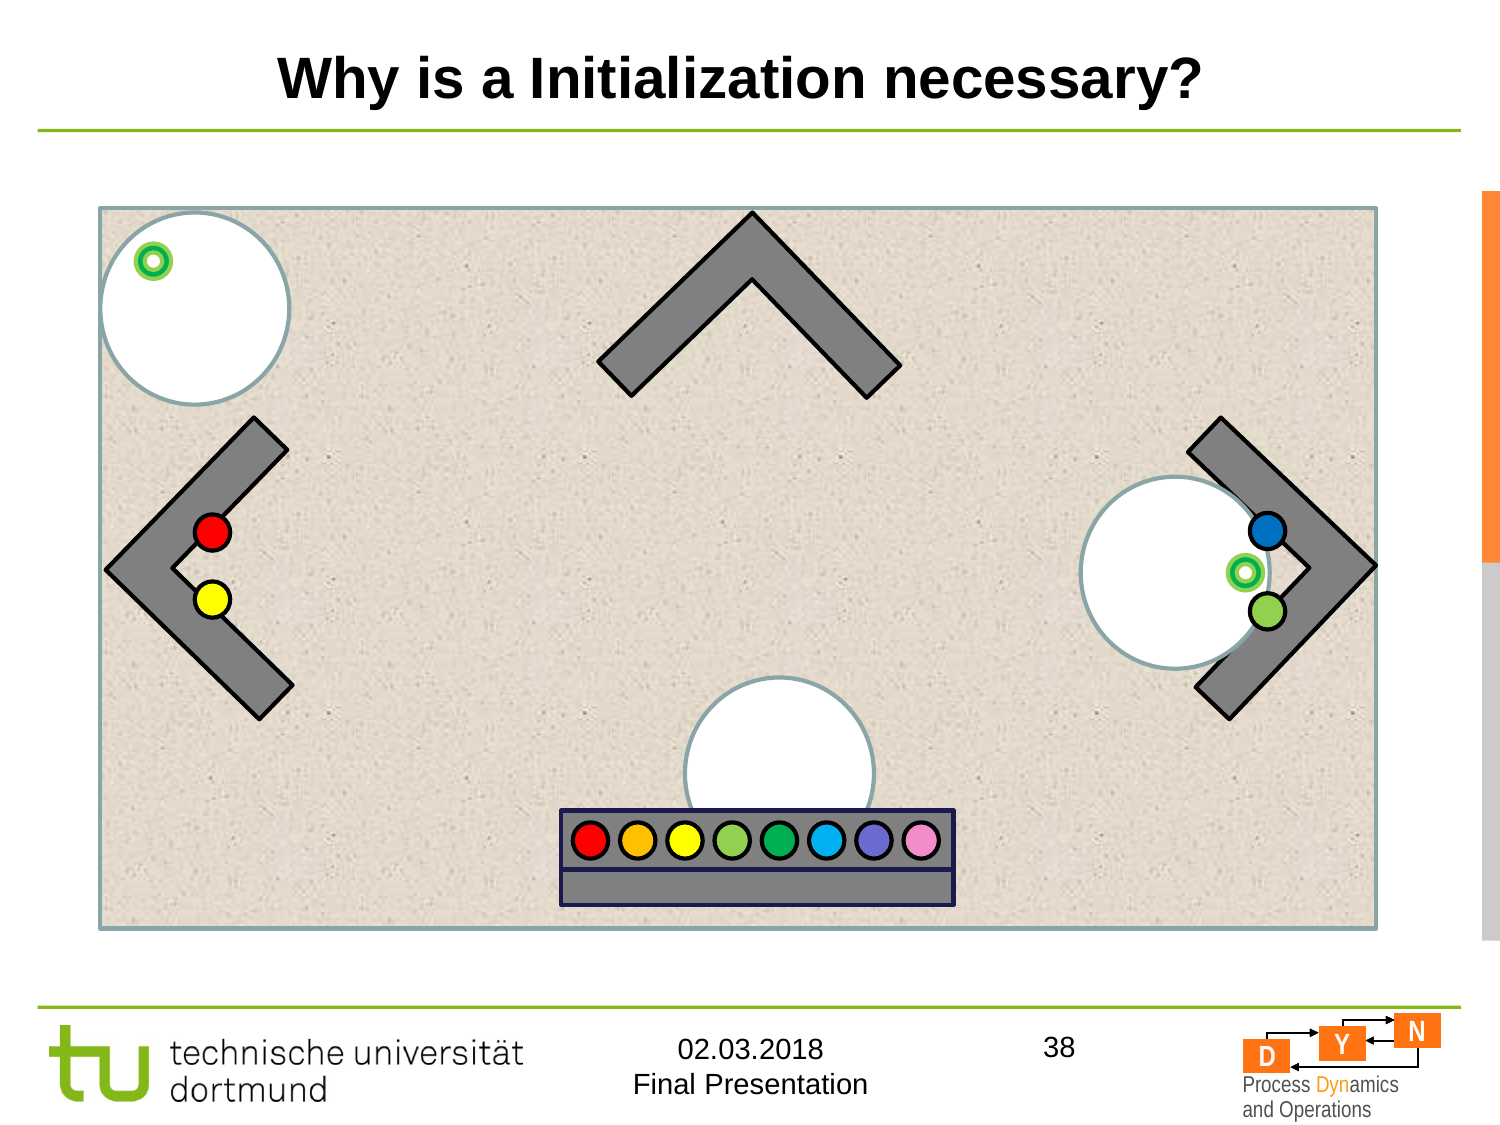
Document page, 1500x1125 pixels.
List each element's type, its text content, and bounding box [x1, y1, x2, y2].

text_box [133, 241, 174, 281]
text_box [806, 820, 847, 861]
text_box [559, 872, 956, 907]
text_box [559, 808, 956, 872]
text_box [682, 675, 877, 808]
text_box [1185, 415, 1379, 722]
text_box [570, 820, 611, 861]
text_box [1247, 591, 1288, 632]
text_box [596, 210, 903, 400]
text_box [1078, 474, 1272, 671]
text_box [98, 210, 292, 407]
text_box [665, 820, 705, 861]
text_box [617, 820, 658, 861]
text_box [1247, 510, 1288, 552]
text_box [192, 579, 233, 620]
text_box [854, 820, 894, 861]
text_box [759, 820, 800, 861]
text_box [1225, 552, 1266, 593]
text_box [103, 415, 295, 722]
picture [49, 1025, 523, 1102]
text_box [192, 512, 233, 553]
title Why is a Initialization necessary? [81, 10, 1417, 141]
text_box [98, 206, 1378, 931]
text_box [901, 820, 941, 861]
text_box [712, 820, 753, 861]
